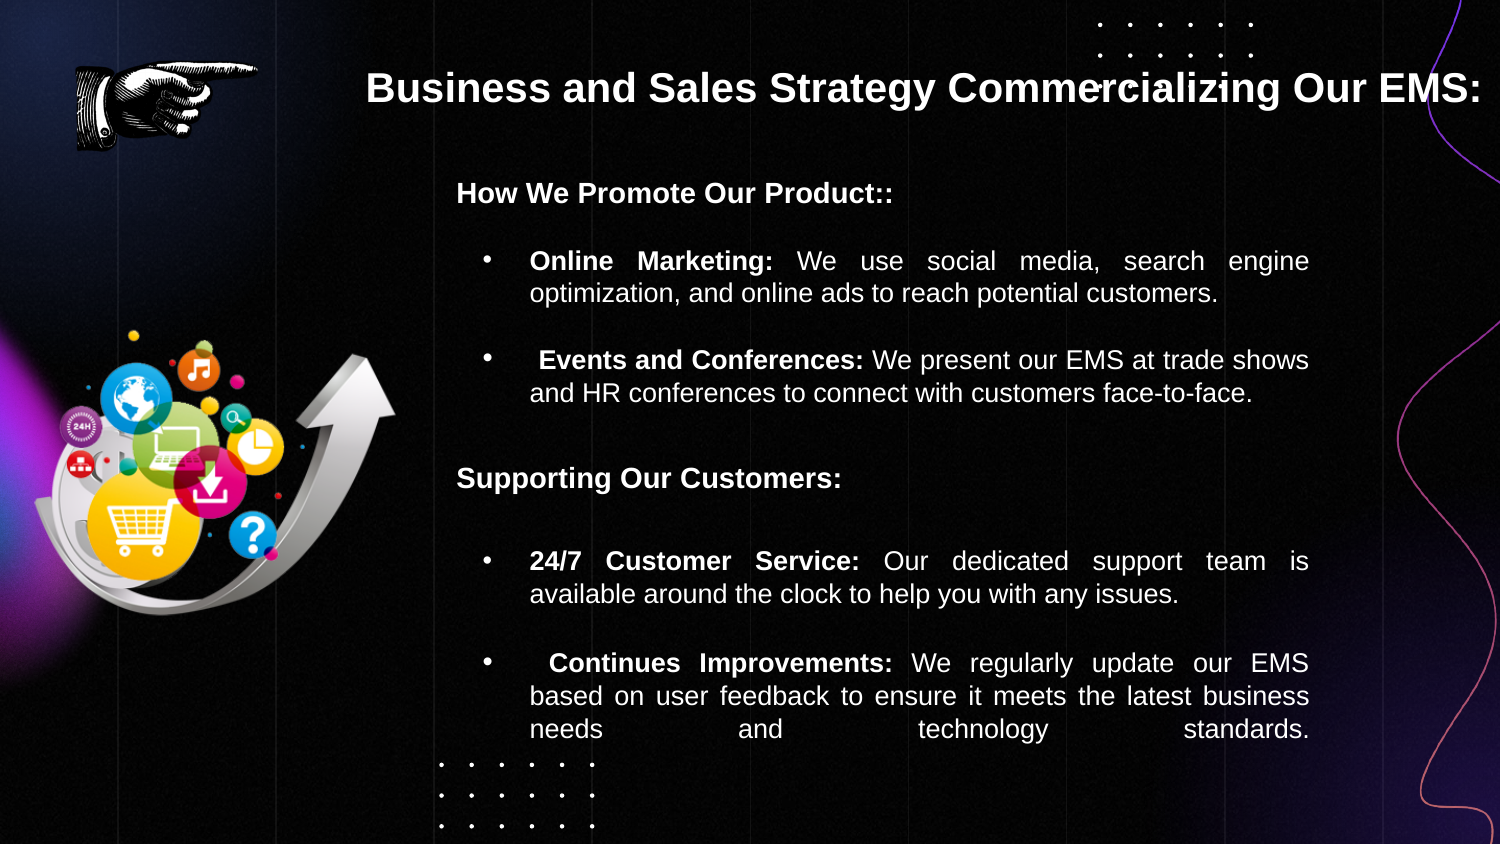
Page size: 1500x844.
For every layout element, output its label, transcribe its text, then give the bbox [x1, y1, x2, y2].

text_box How We Promote Our Product:: [441, 167, 1059, 217]
picture [0, 0, 1500, 844]
text_box Online Marketing: We use social media, search engine optimization, and online ads to reach potential customers. Events and Conferences: We present our EMS at trade shows and HR conferences to connect with customers face-to-face. [467, 235, 1324, 416]
text_box Business and Sales Strategy Commercializing Our EMS: [350, 46, 1500, 140]
text_box Supporting Our Customers: [477, 451, 1059, 502]
text_box 24/7 Customer Service: Our dedicated support team is available around the clock to help you with any issues. Continues Improvements: We regularly update our EMS based on user feedback to ensure it meets the latest business needs and technology standards. [467, 536, 1324, 784]
